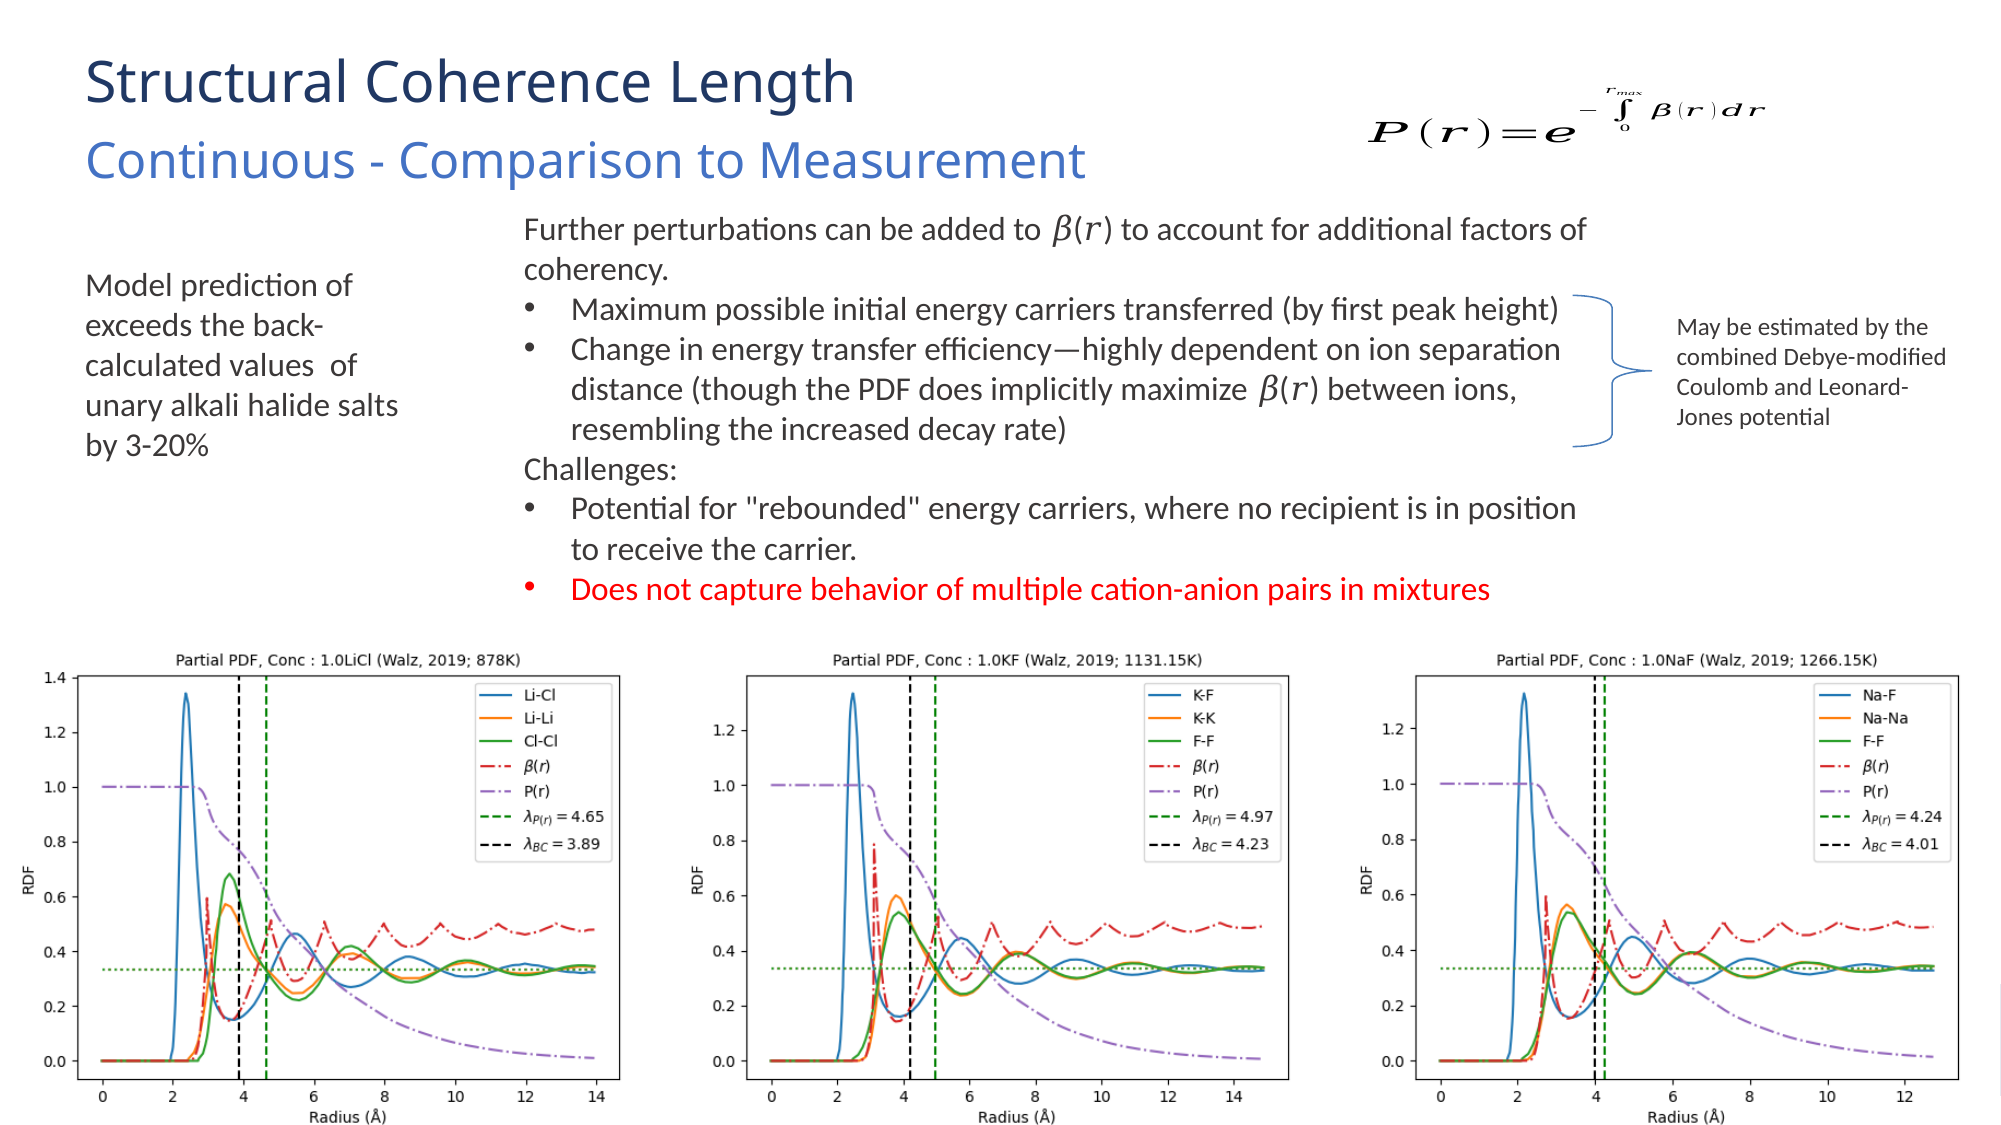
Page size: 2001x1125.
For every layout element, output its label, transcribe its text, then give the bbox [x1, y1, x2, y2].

text_box [1572, 295, 1652, 447]
text_box Further perturbations can be added to 𝛽(𝑟) to account for additional factors of coherency. Maximum possible initial energy carriers transferred (by first peak height) Change in energy transfer efficiency—highly dependent on ion separation distance (though the PDF does implicitly maximize 𝛽(𝑟) between ions, resembling the increased decay rate) Challenges: Potential for "rebounded" energy carriers, where no recipient is in position to receive the carrier. Does not capture behavior of multiple cation-anion pairs in mixtures [509, 199, 1623, 612]
text_box May be estimated by the combined Debye-modified Coulomb and Leonard-Jones potential [1661, 302, 1969, 438]
picture [0, 612, 2000, 1125]
